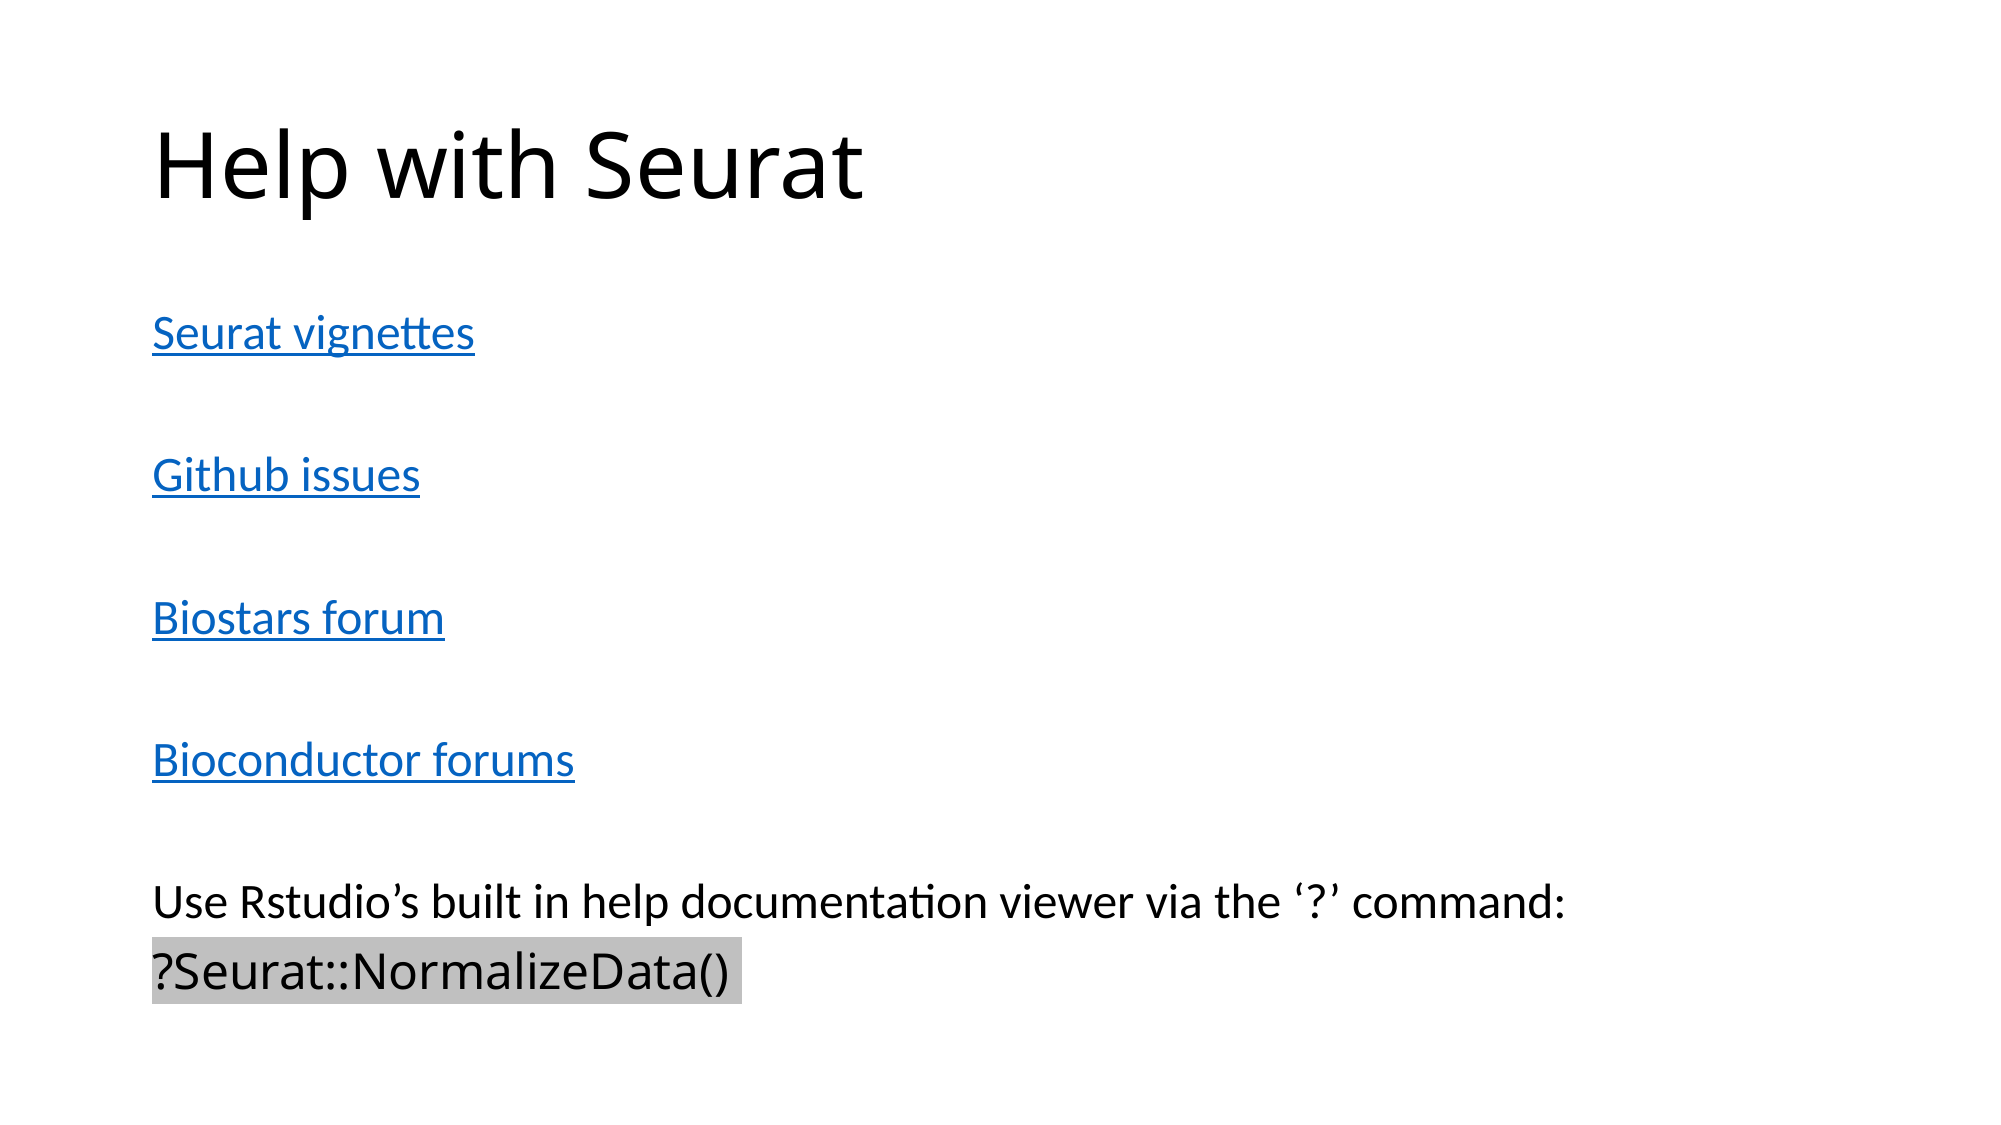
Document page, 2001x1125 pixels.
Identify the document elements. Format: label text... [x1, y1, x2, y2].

title Help with Seurat [137, 59, 1863, 278]
list Seurat vignettes Github issues Biostars forum Bioconductor forums Use Rstudio’s built in help documentation viewer via the ‘?’ command: ?Seurat::NormalizeData() [137, 299, 1863, 1014]
